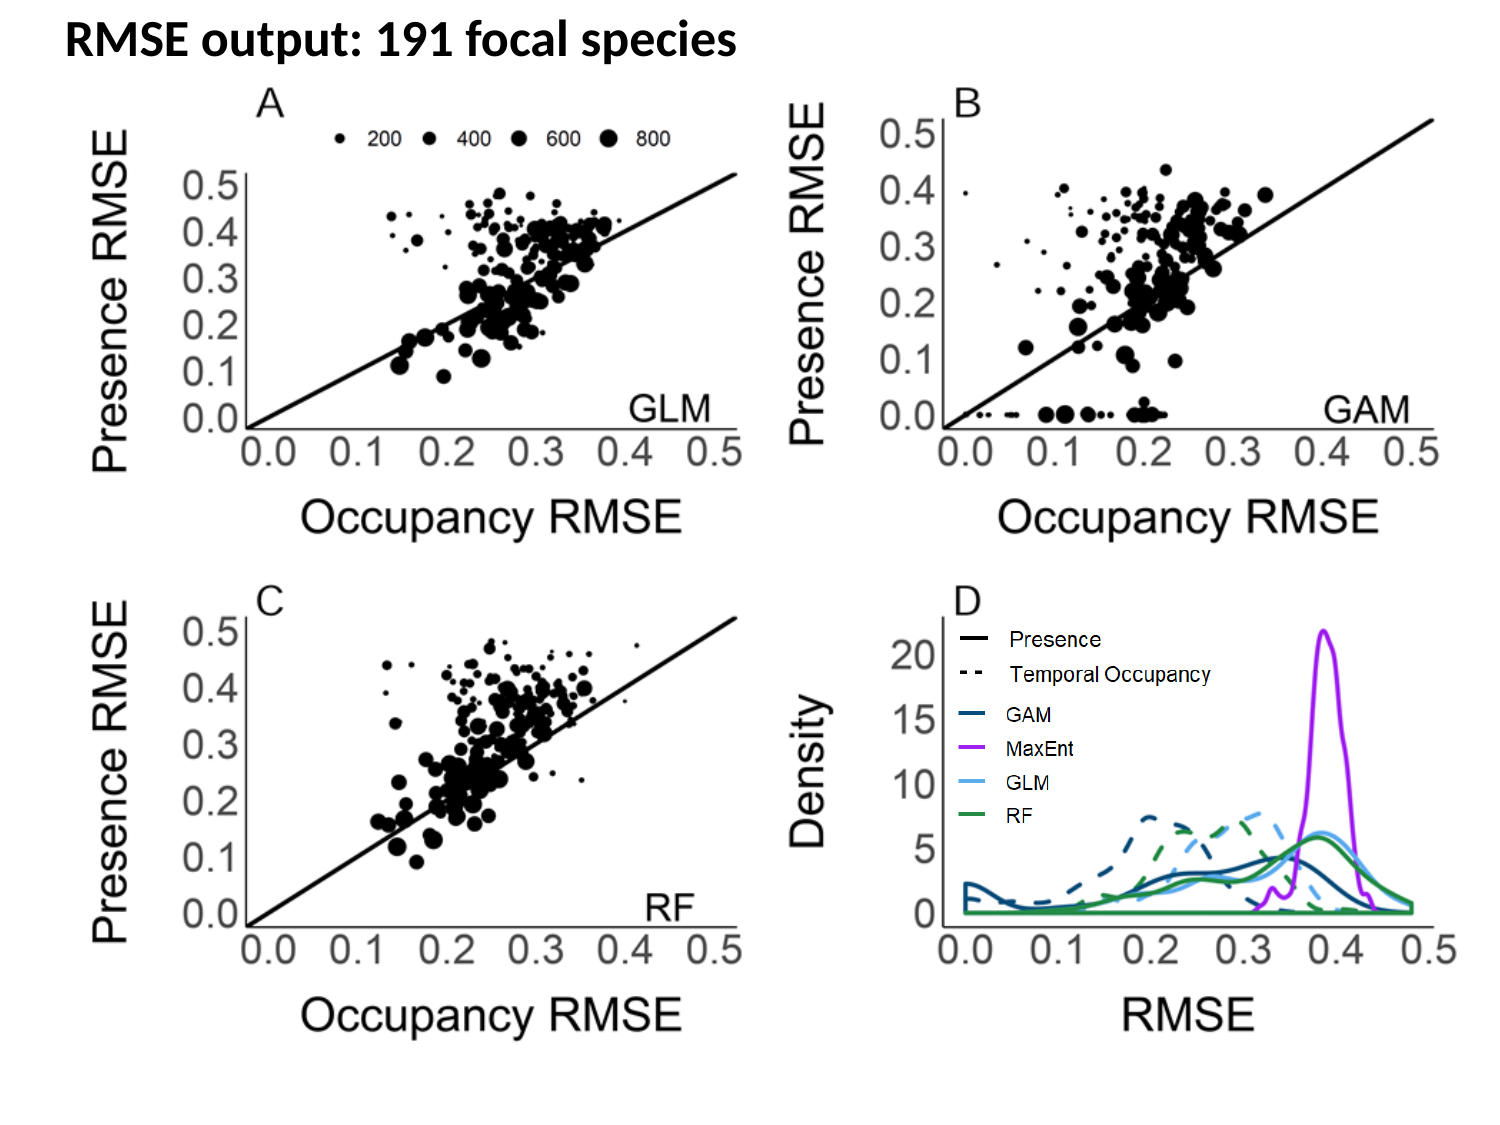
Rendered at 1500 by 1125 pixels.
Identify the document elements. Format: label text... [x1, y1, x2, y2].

text_box RMSE output: 191 focal species [49, 0, 1100, 74]
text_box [87, 72, 1481, 1068]
